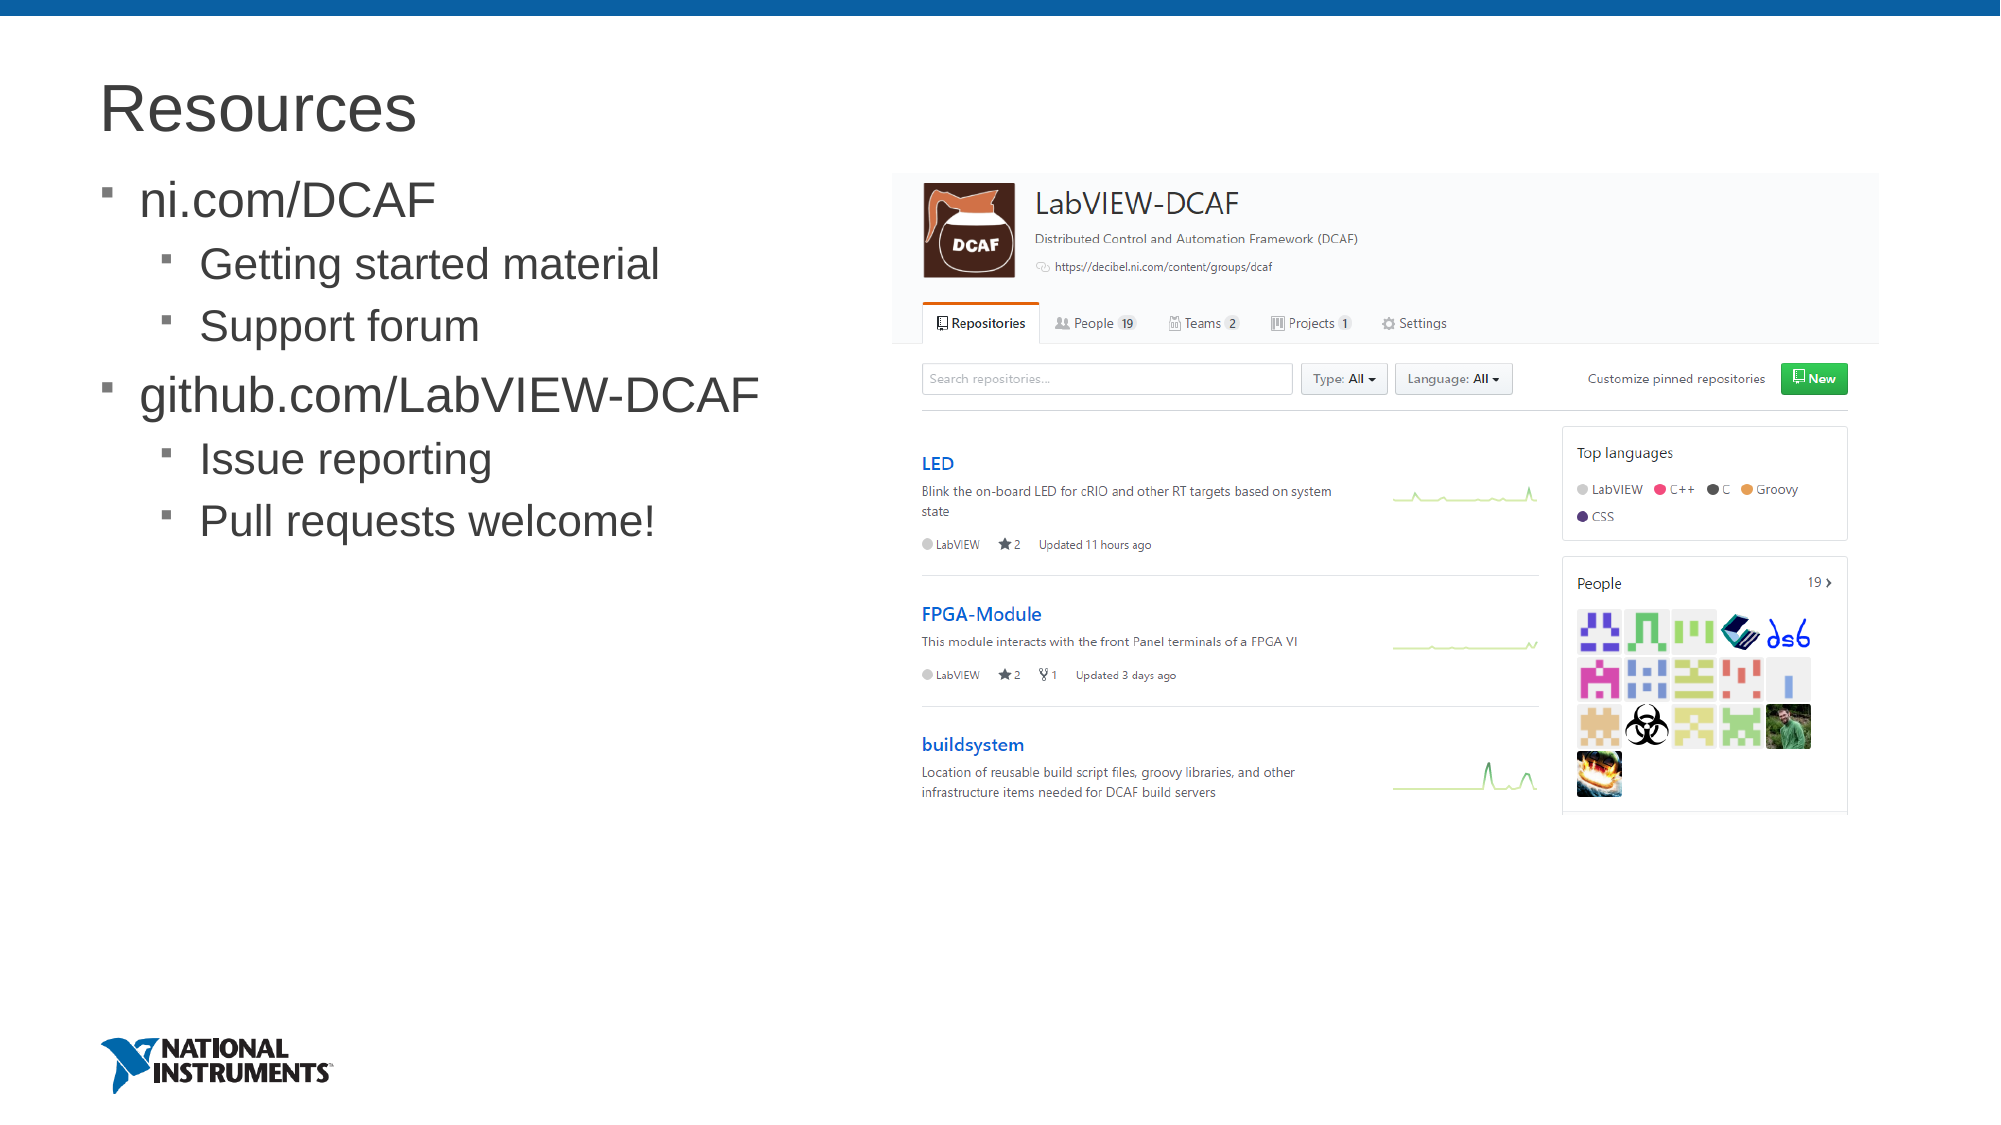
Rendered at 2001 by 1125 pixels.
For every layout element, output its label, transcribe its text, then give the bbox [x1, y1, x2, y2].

picture [892, 173, 1879, 815]
list ni.com/DCAF Getting started material Support forum github.com/LabVIEW-DCAF Issue reporting Pull requests welcome! [99, 159, 1900, 964]
title Resources [99, 60, 1900, 159]
